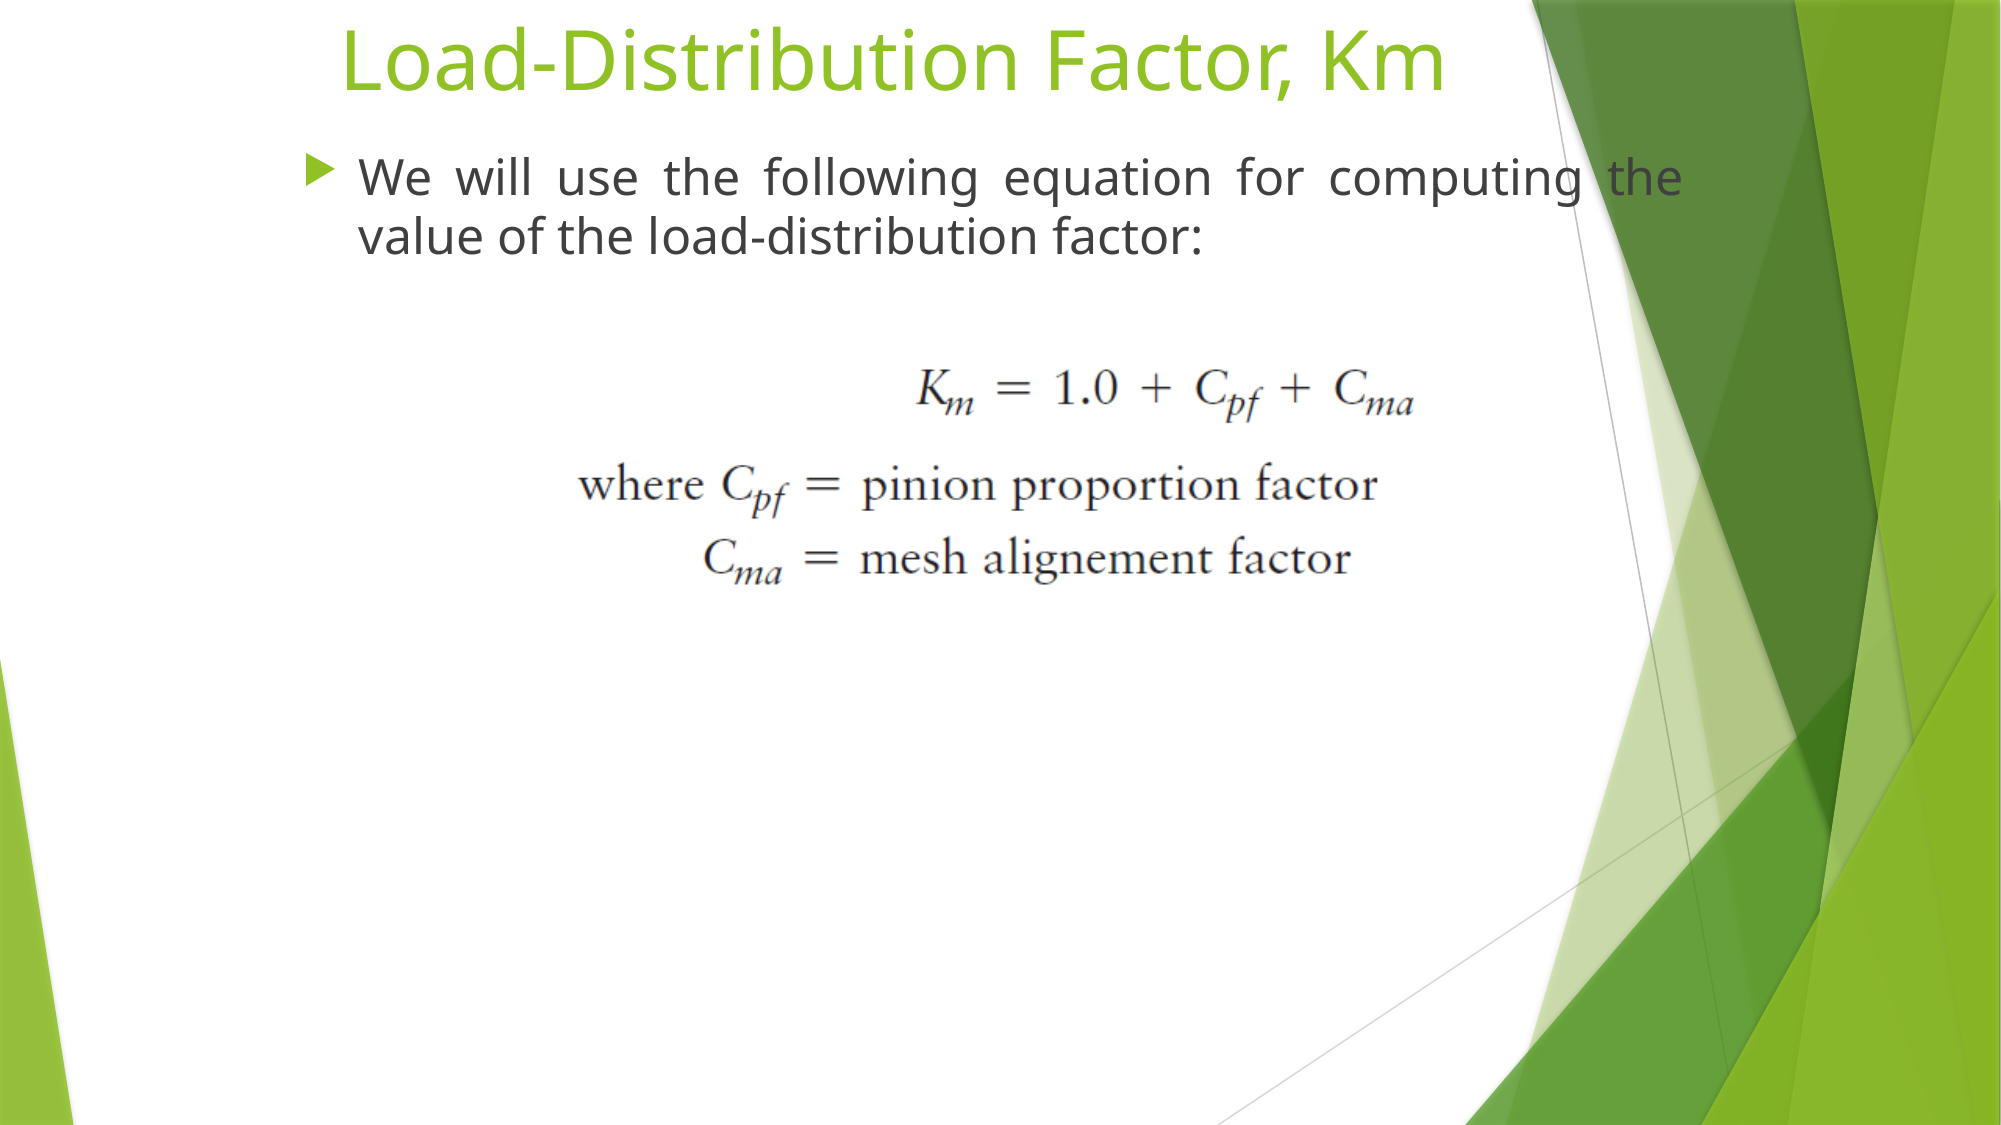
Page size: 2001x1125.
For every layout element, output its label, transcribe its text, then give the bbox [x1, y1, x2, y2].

picture [570, 351, 1430, 613]
list We will use the following equation for computing the value of the load-distribution factor: [287, 137, 1700, 1088]
title Load-Distribution Factor, Km [324, 0, 1675, 137]
